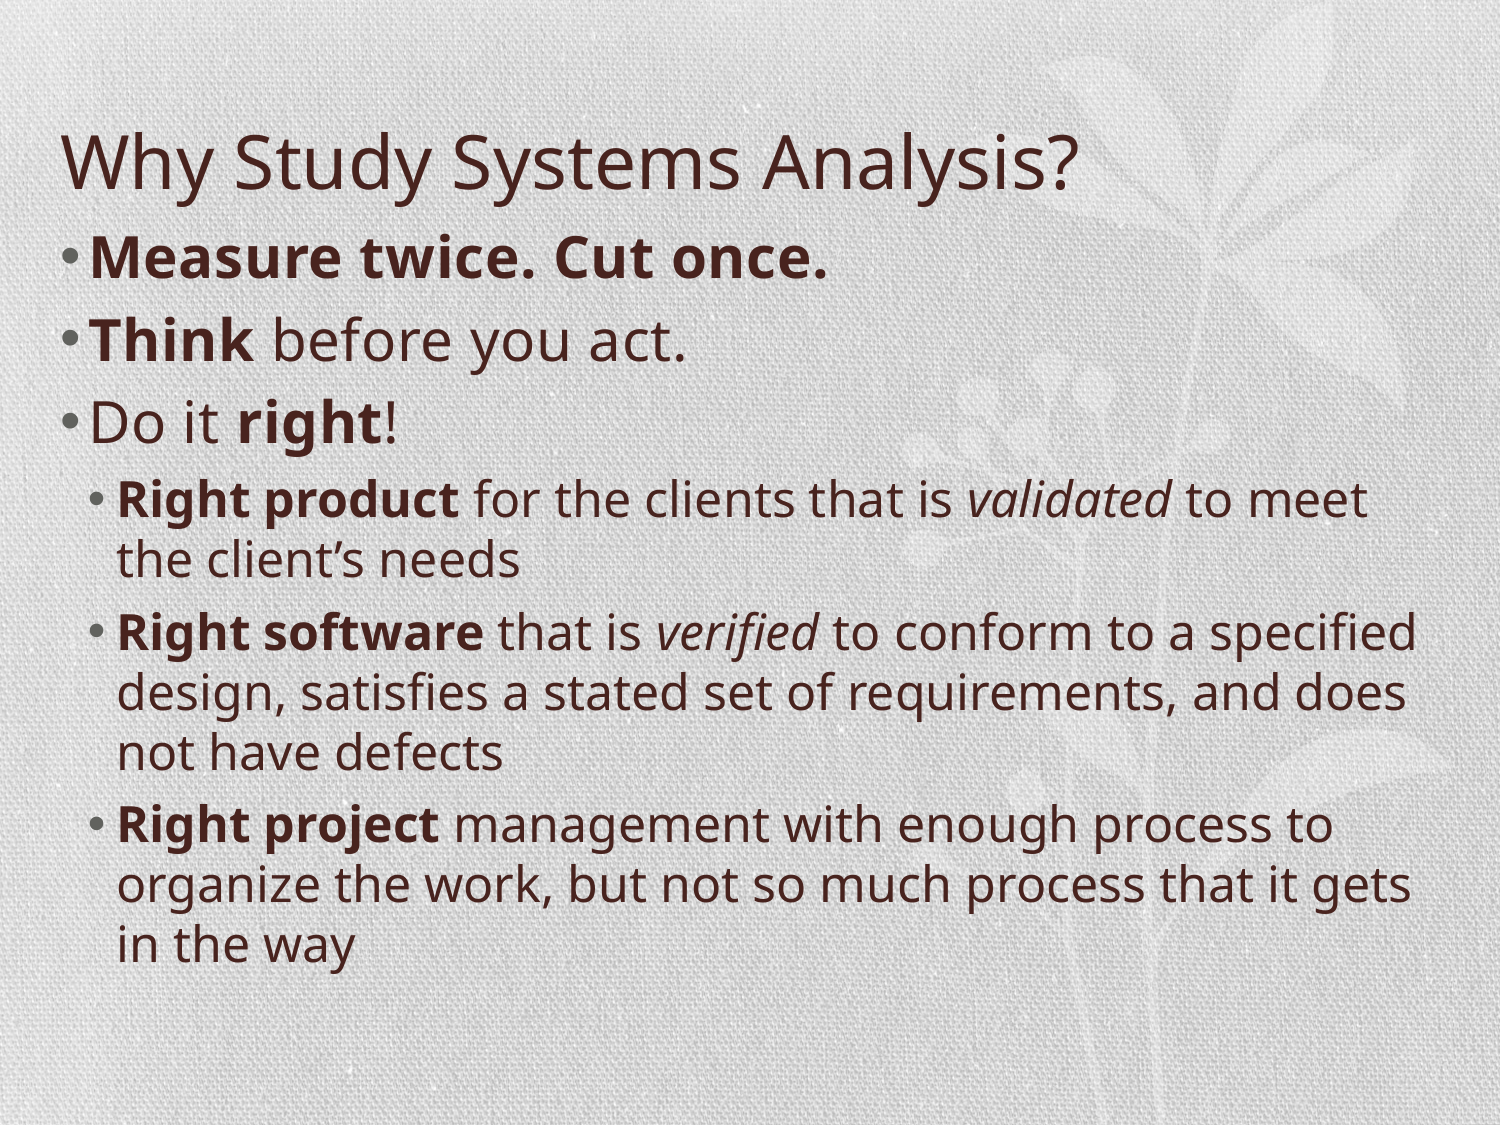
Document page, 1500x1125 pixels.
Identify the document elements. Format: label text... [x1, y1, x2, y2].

title Why Study Systems Analysis? [45, 37, 1455, 213]
list Measure twice. Cut once. Think before you act. Do it right! Right product for the clients that is validated to meet the client’s needs Right software that is verified to conform to a specified design, satisfies a stated set of requirements, and does not have defects Right project management with enough process to organize the work, but not so much process that it gets in the way [45, 213, 1455, 1023]
